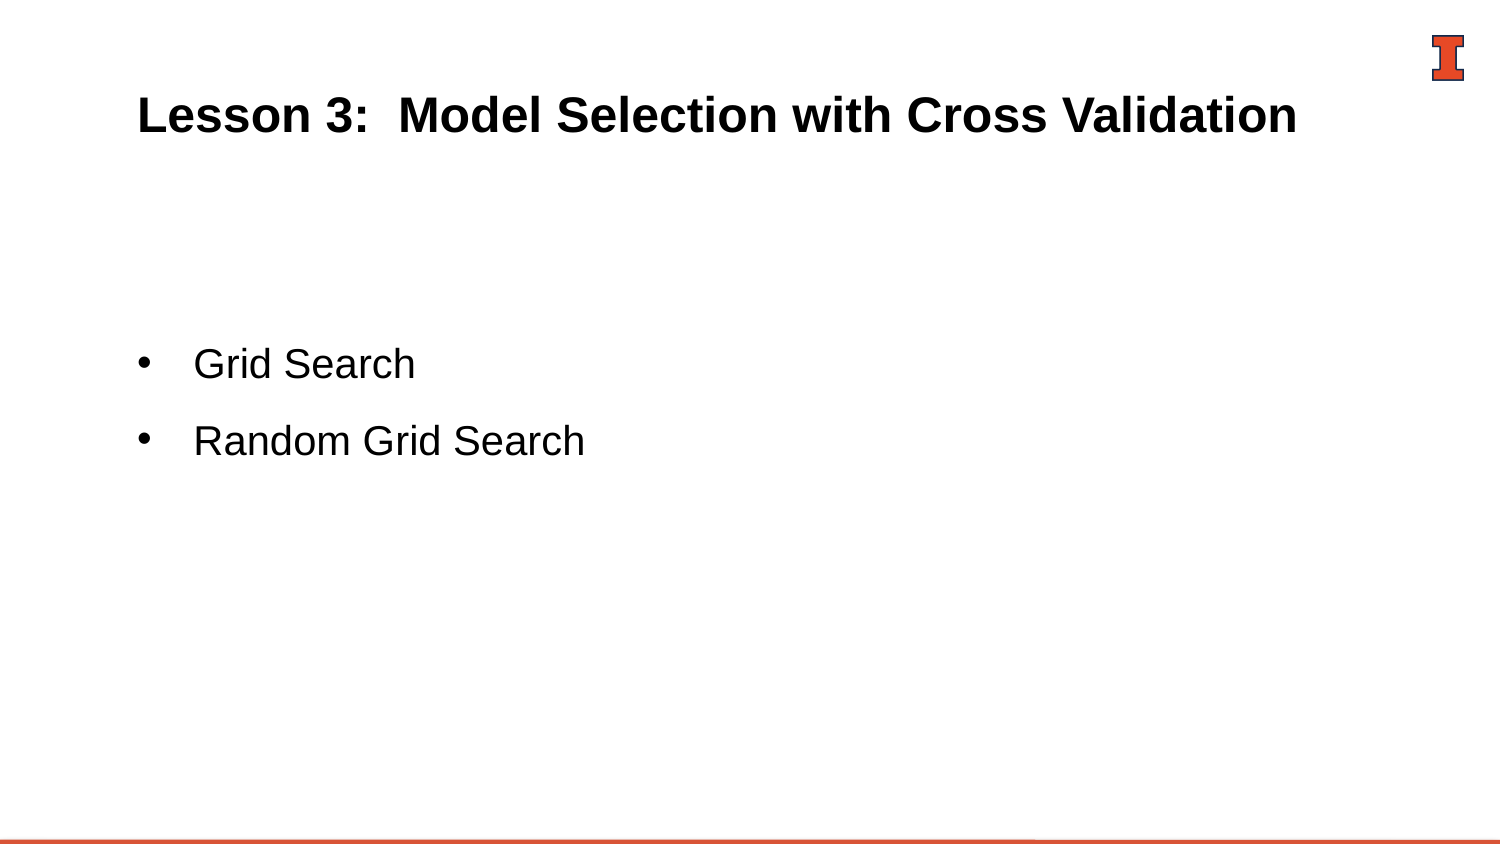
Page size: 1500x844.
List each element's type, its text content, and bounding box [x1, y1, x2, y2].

title Lesson 3: Model Selection with Cross Validation [122, 75, 1474, 183]
list Grid Search Random Grid Search [122, 182, 1080, 695]
picture [1432, 35, 1464, 75]
